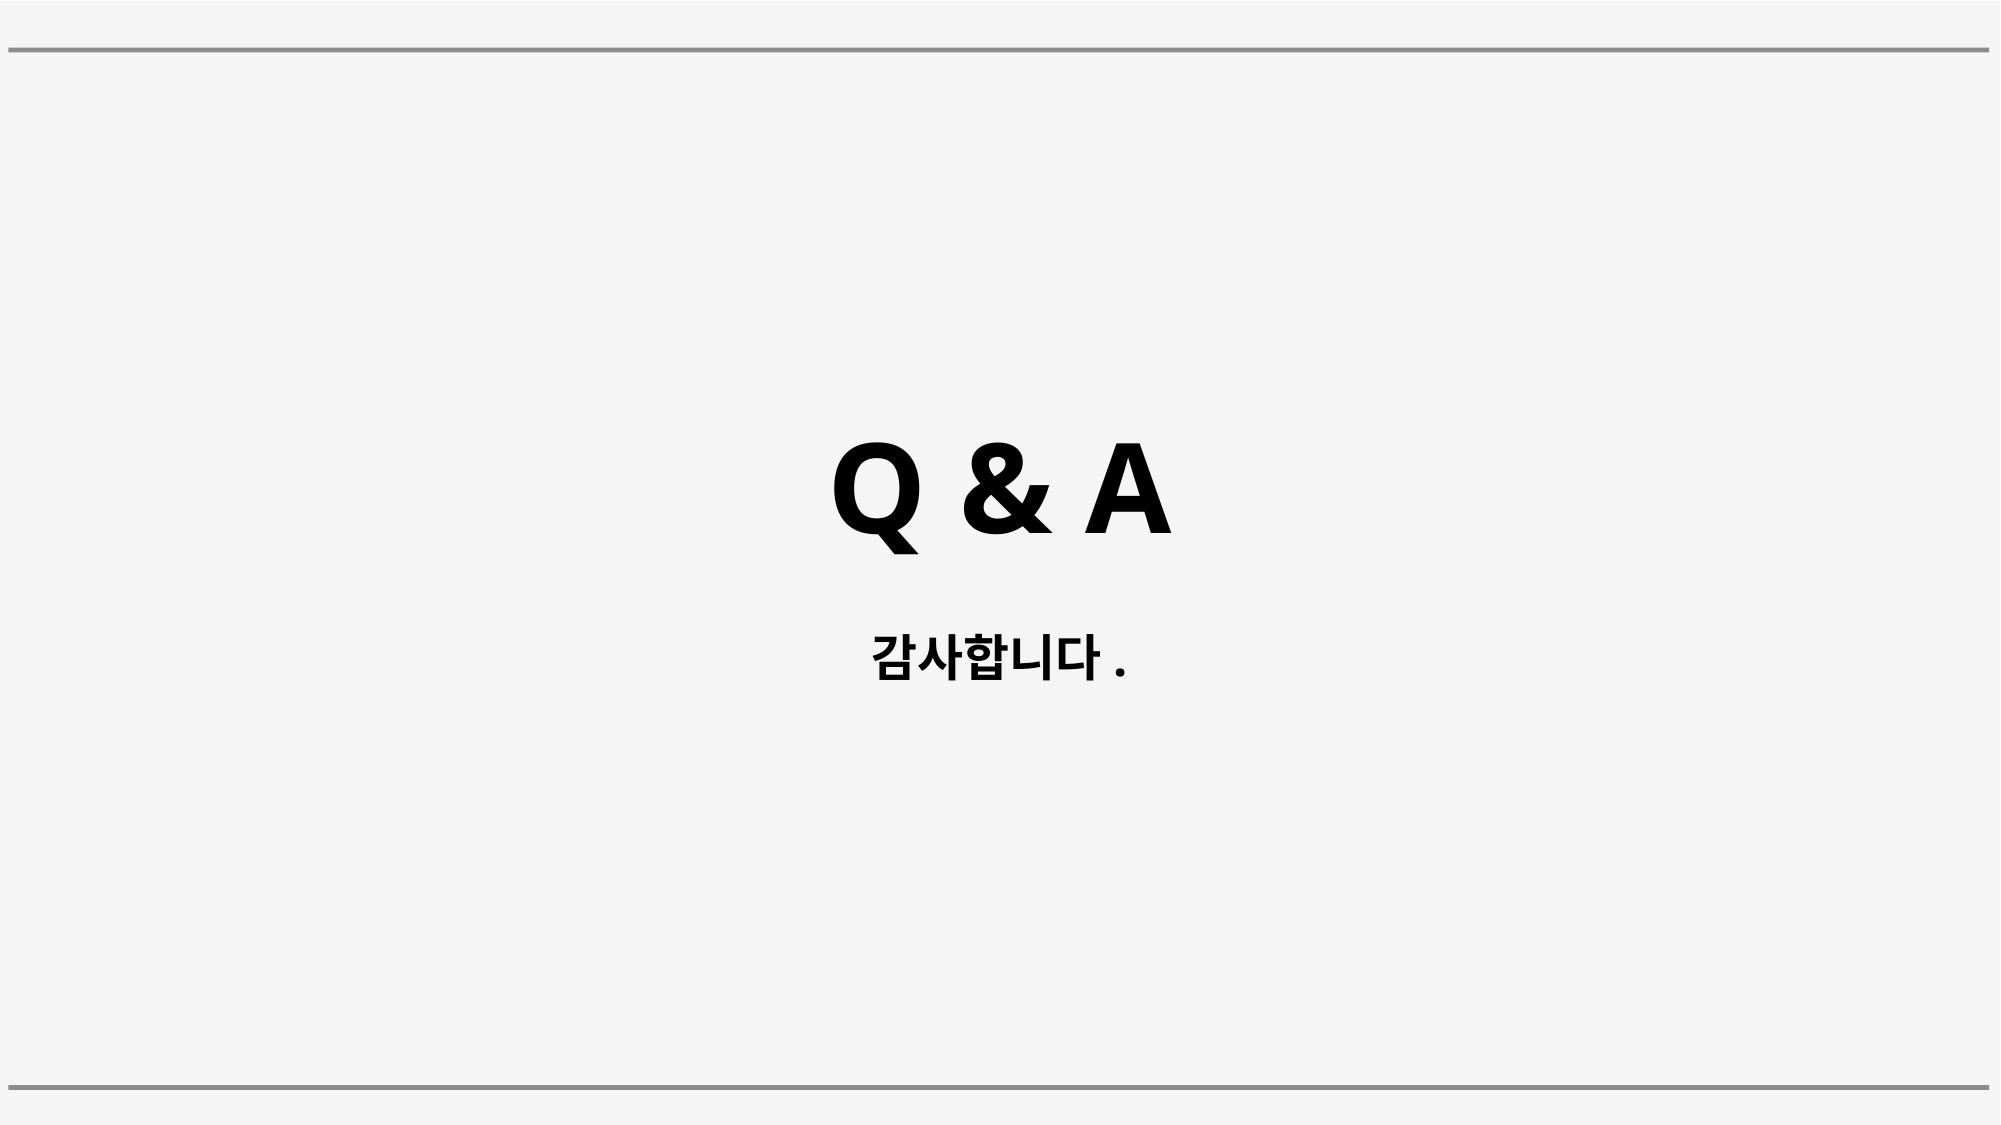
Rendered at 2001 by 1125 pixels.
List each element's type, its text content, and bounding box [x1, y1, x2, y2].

text_box [0, 0, 2000, 1125]
text_box 감사합니다. [193, 577, 1807, 736]
text_box Q & A [193, 404, 1807, 564]
